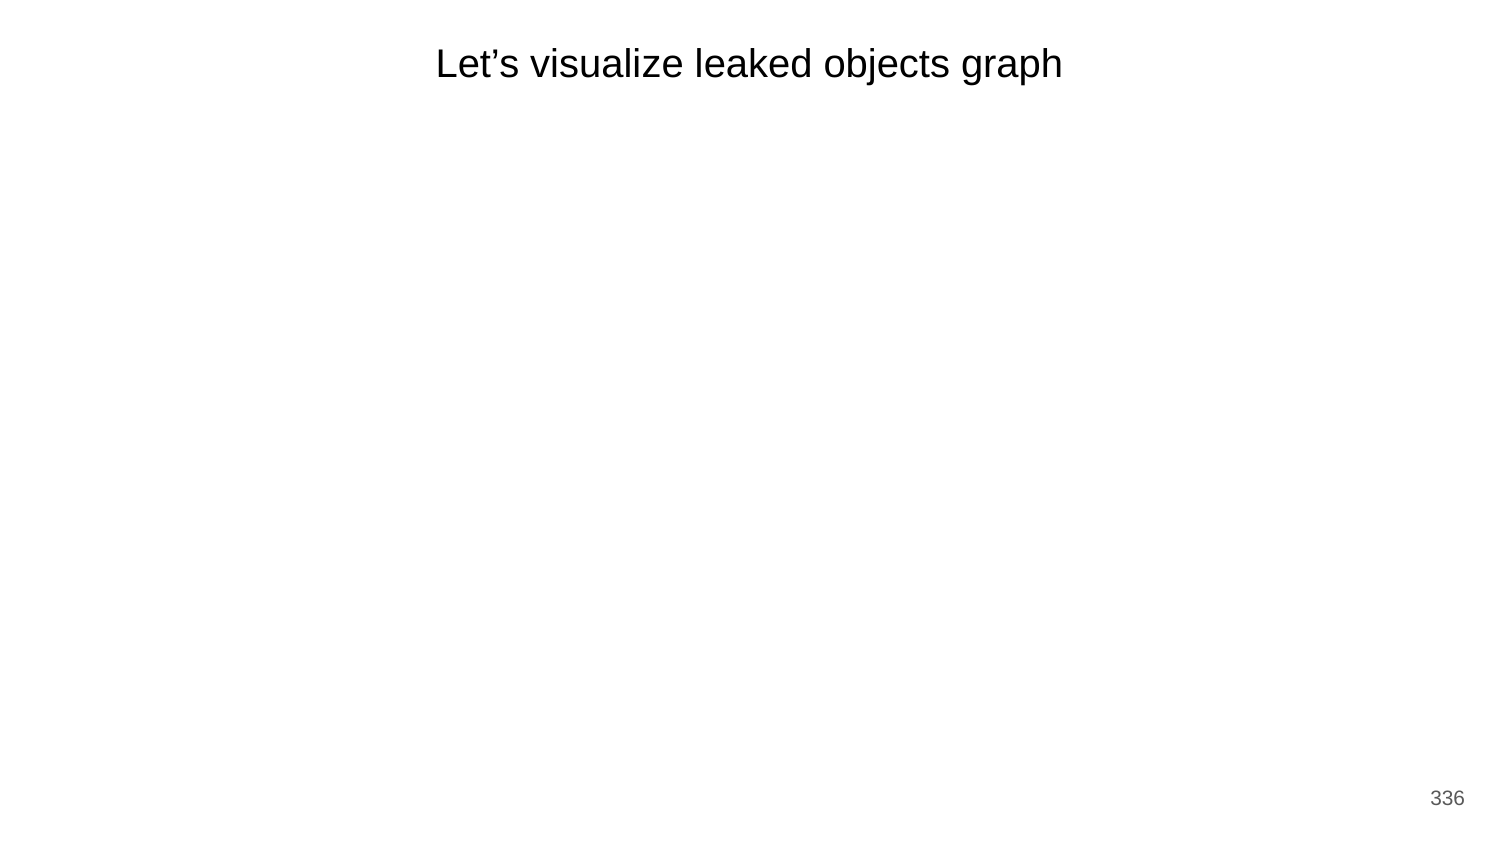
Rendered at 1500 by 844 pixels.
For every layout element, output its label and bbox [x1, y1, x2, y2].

text_box [51, 22, 1480, 812]
slide_number [1389, 764, 1480, 830]
